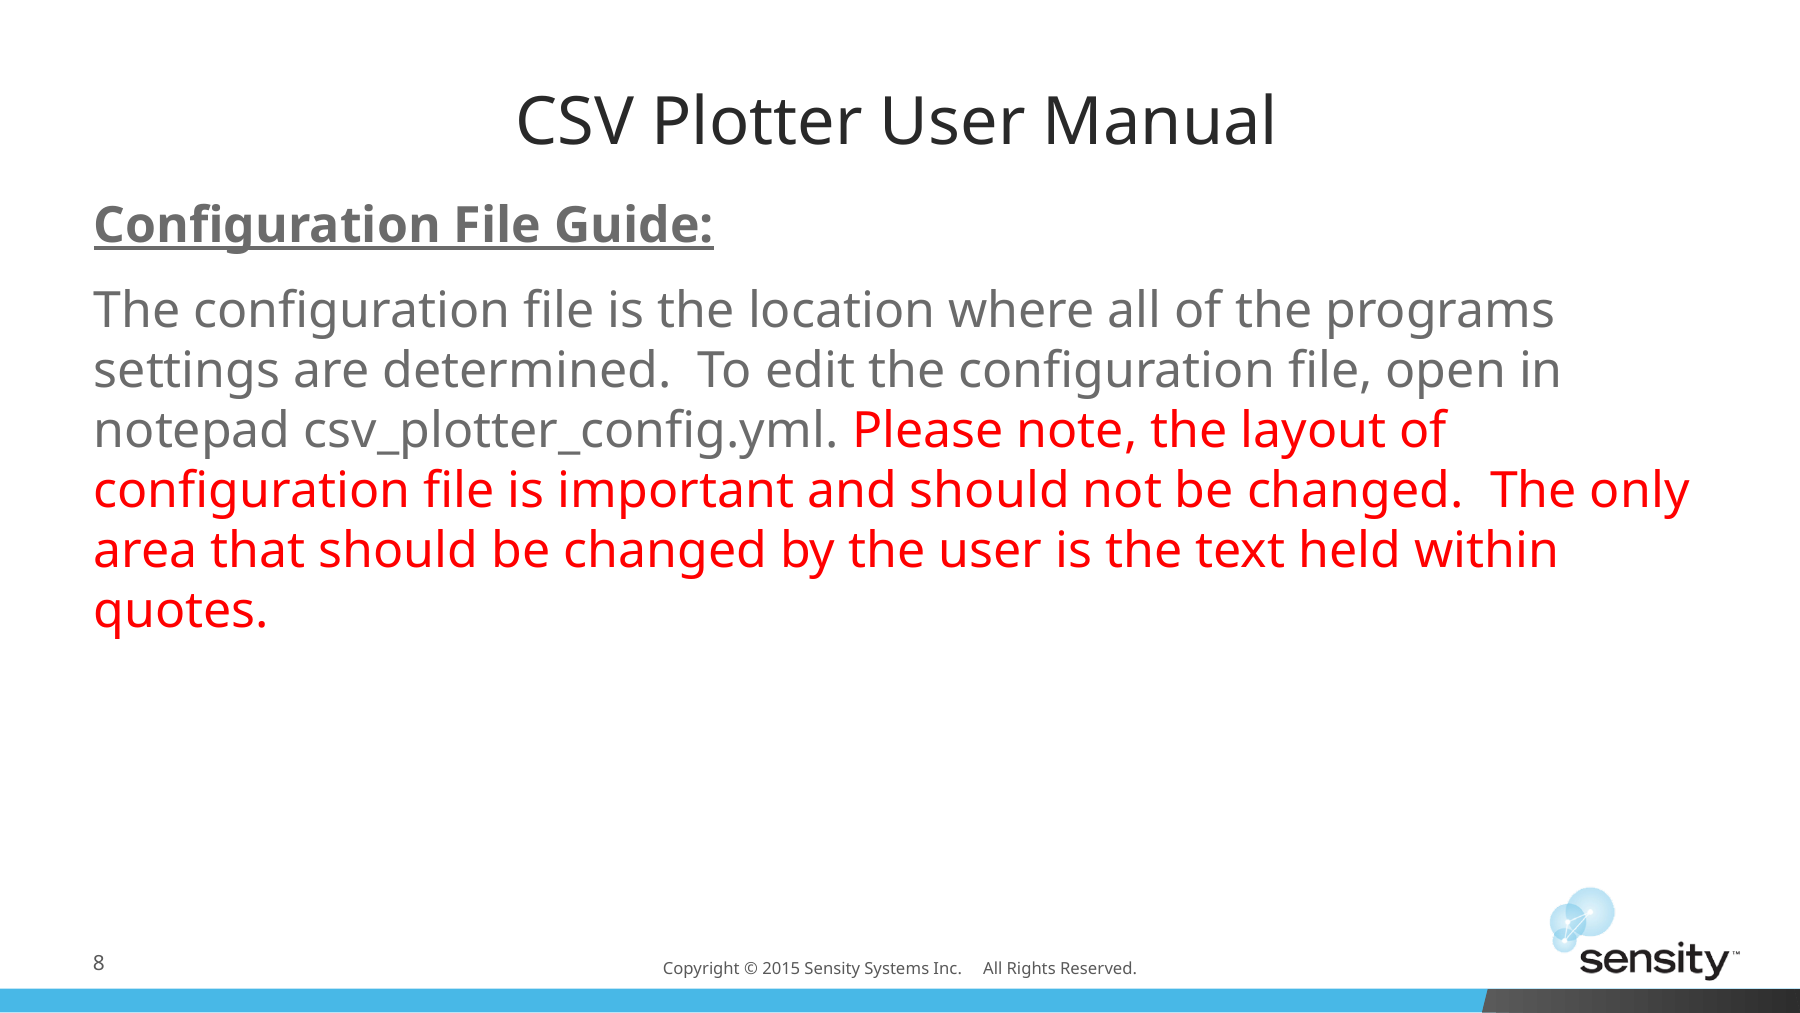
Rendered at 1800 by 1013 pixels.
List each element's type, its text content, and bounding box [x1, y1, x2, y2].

list Configuration File Guide: The configuration file is the location where all of the programs settings are determined. To edit the configuration file, open in notepad csv_plotter_config.yml. Please note, the layout of configuration file is important and should not be changed. The only area that should be changed by the user is the text held within quotes. [93, 184, 1714, 902]
picture [1535, 882, 1756, 983]
title CSV Plotter User Manual [95, 49, 1714, 160]
